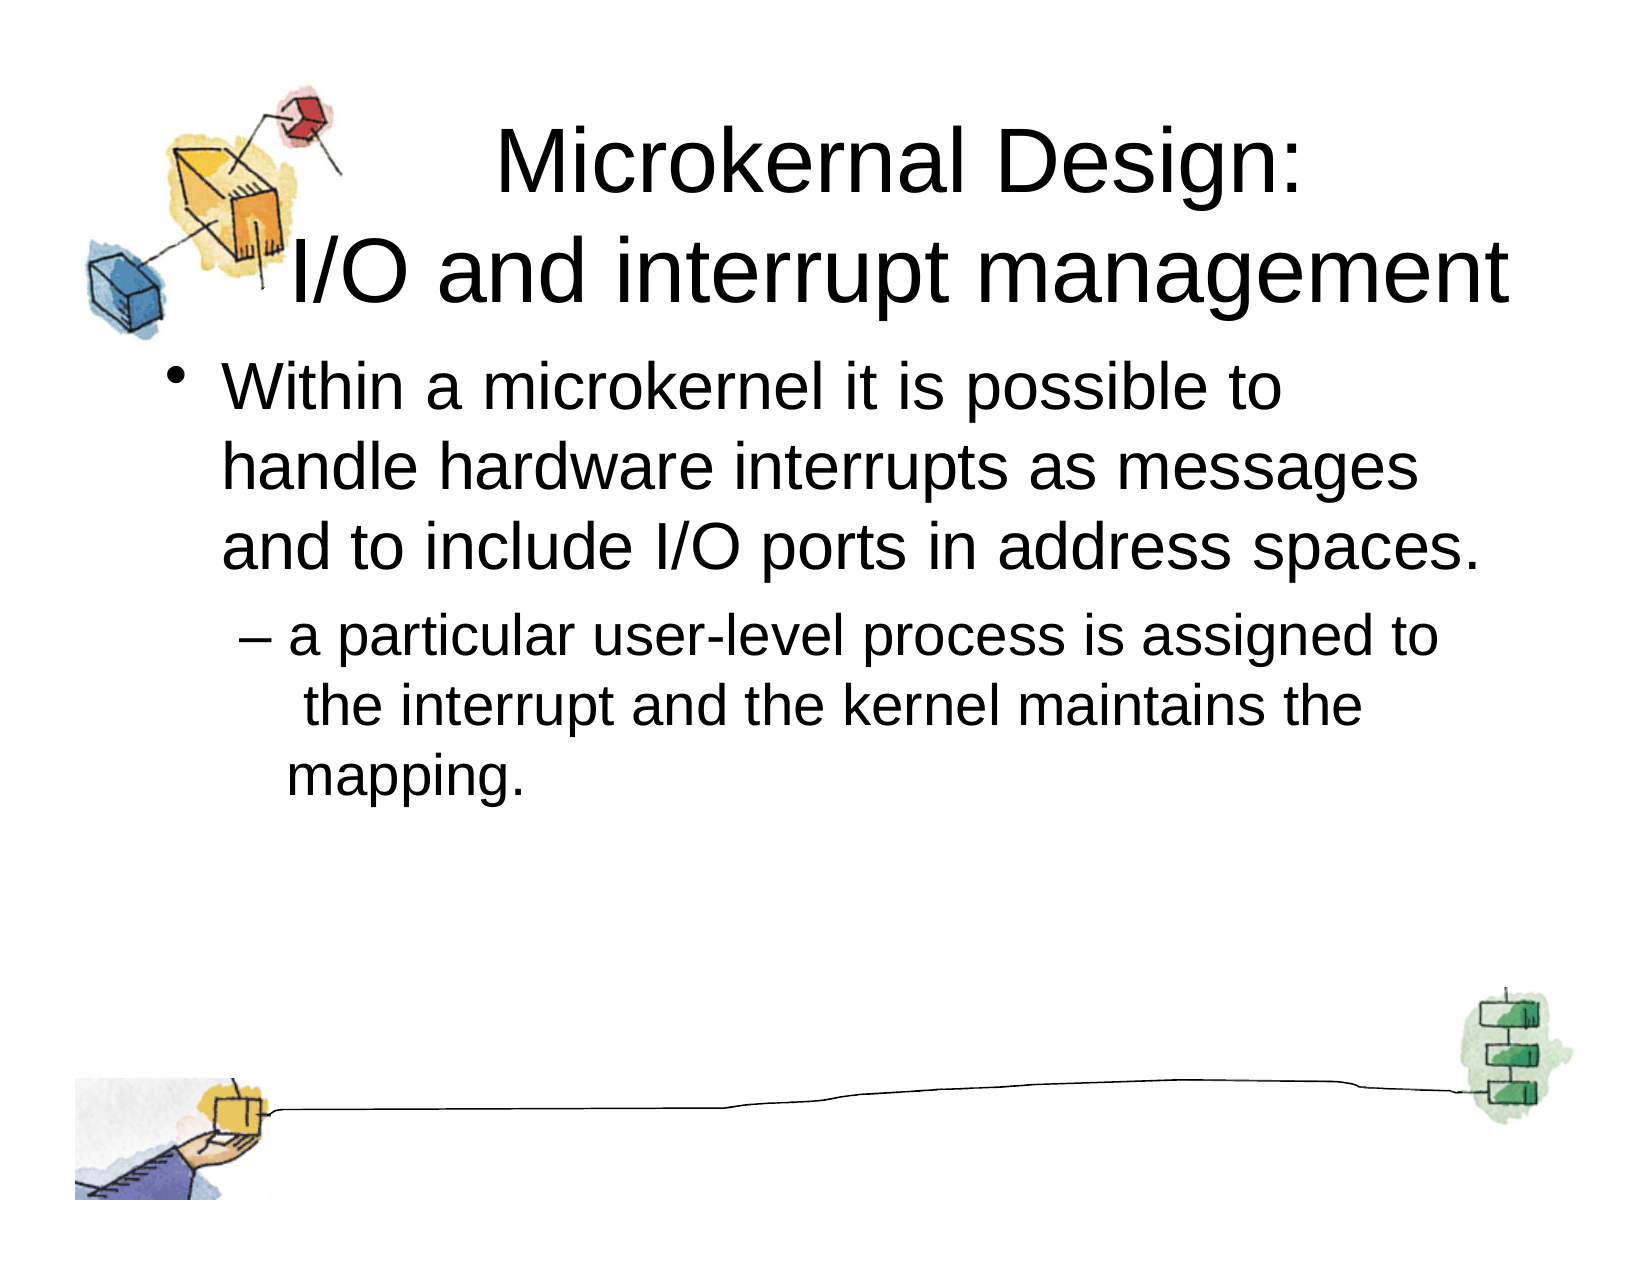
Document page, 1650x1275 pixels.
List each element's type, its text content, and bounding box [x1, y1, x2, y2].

picture [75, 1078, 271, 1200]
picture [75, 74, 390, 393]
picture [1458, 987, 1575, 1125]
text_box Within a microkernel it is possible to handle hardware interrupts as messages and to include I/O ports in address spaces. – a particular user-level process is assigned to the interrupt and the kernel maintains the mapping. [162, 340, 1486, 808]
title Microkernal Design: I/O and interrupt management [285, 99, 1514, 322]
